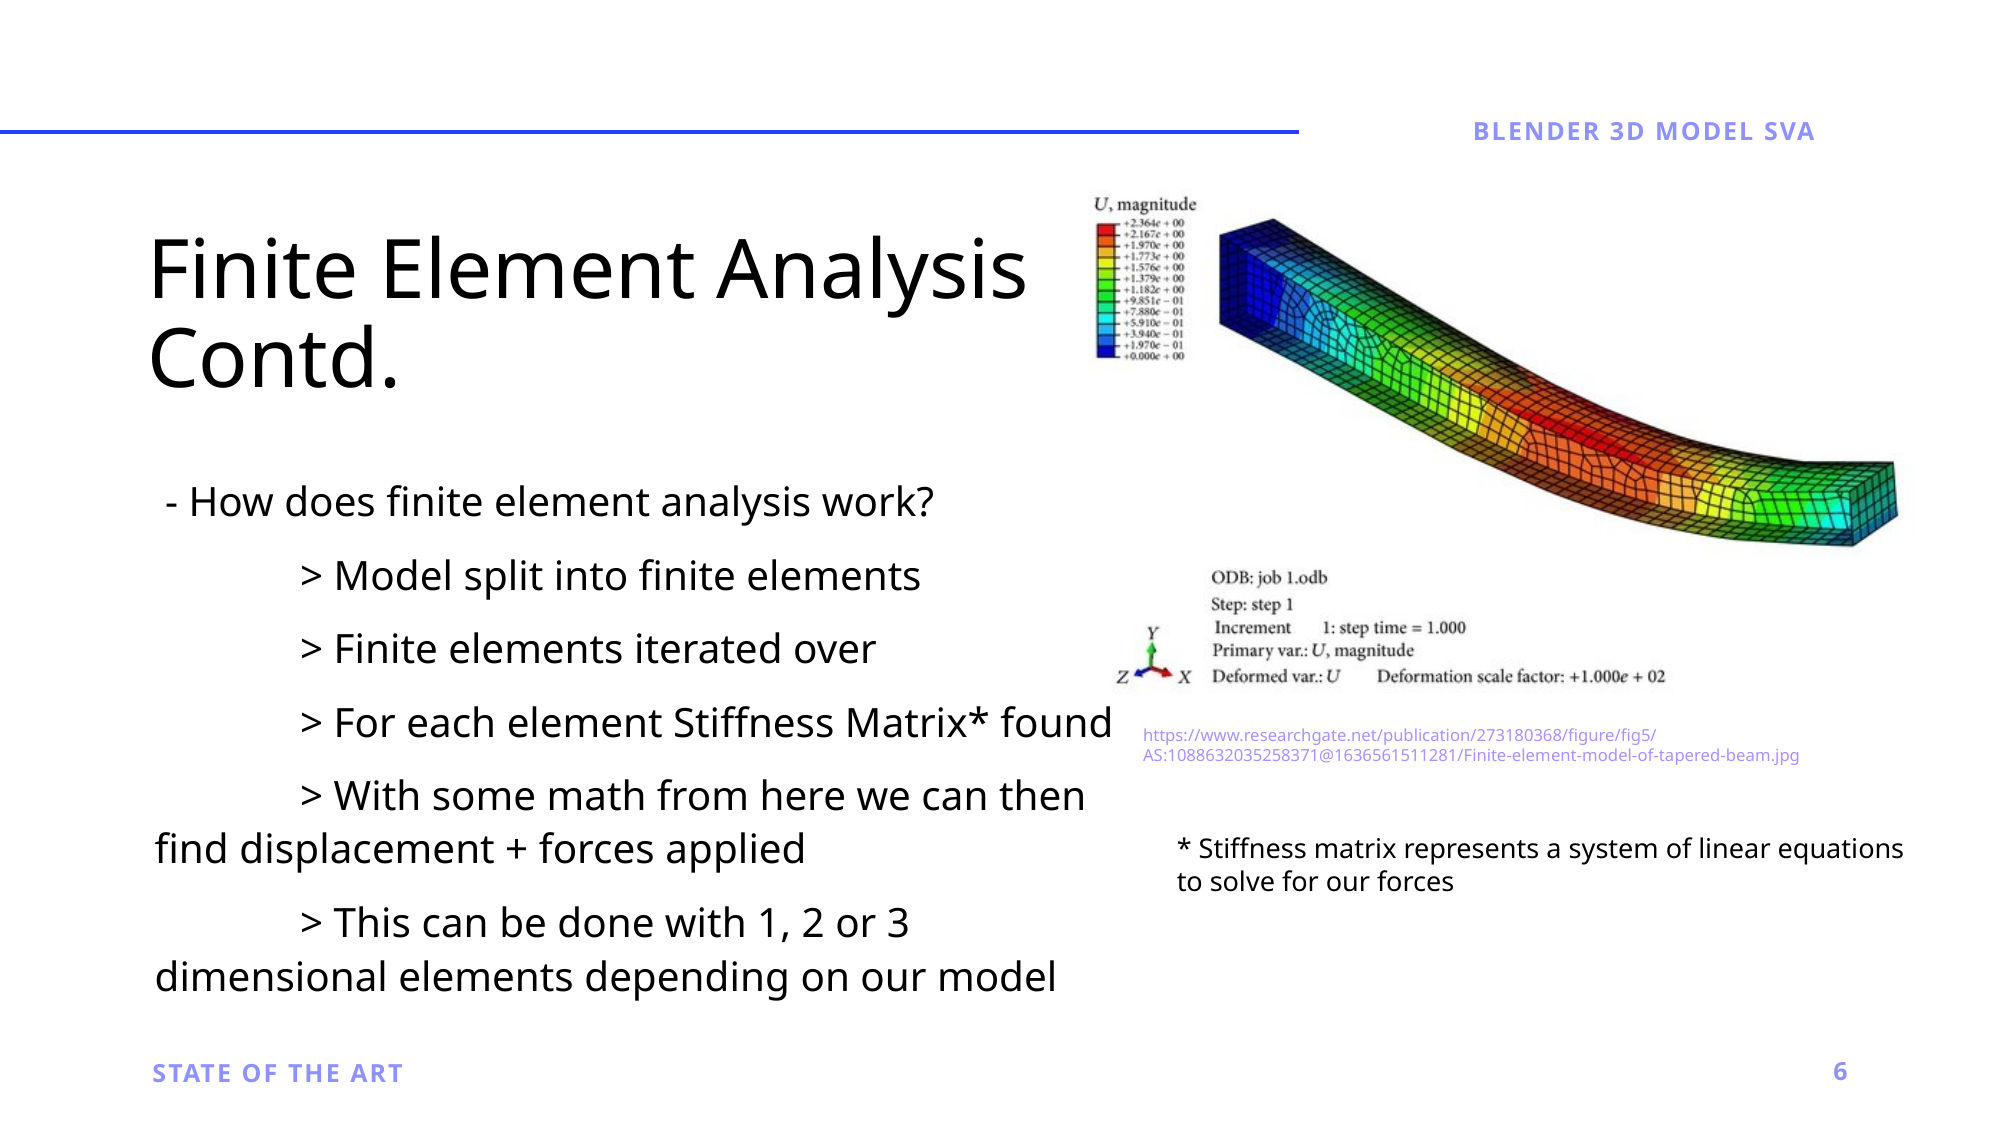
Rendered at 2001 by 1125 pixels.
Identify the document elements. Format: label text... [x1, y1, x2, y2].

picture [1066, 166, 1927, 718]
list - How does finite element analysis work? > Model split into finite elements > Finite elements iterated over > For each element Stiffness Matrix* found > With some math from here we can then find displacement + forces applied > This can be done with 1, 2 or 3 dimensional elements depending on our model [139, 463, 1155, 1013]
footer Blender 3D Model SVA [1306, 101, 1982, 162]
title Finite Element Analysis Contd. [131, 218, 1066, 413]
text_box https://www.researchgate.net/publication/273180368/figure/fig5/AS:1088632035258371@1636561511281/Finite-element-model-of-tapered-beam.jpg [1128, 717, 1953, 773]
text_box * Stiffness matrix represents a system of linear equations to solve for our forces [1162, 824, 1920, 904]
slide_number State of the Art [137, 1042, 588, 1103]
slide_number 6 [1412, 1042, 1863, 1103]
